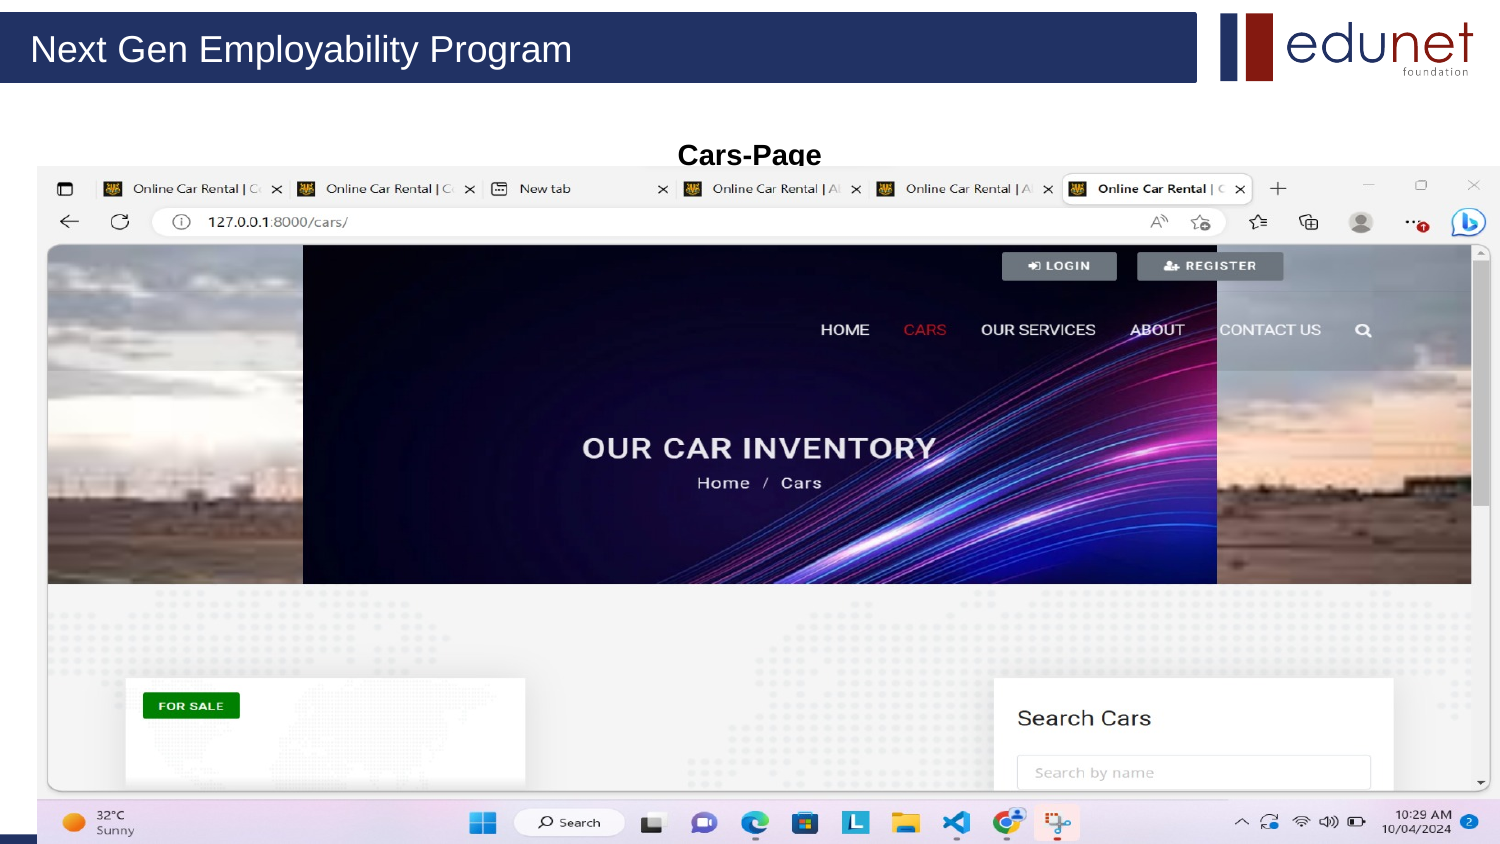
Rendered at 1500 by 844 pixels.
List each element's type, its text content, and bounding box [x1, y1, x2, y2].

title Cars-Page [103, 98, 1397, 164]
picture [1279, 14, 1482, 83]
picture [36, 165, 1500, 844]
